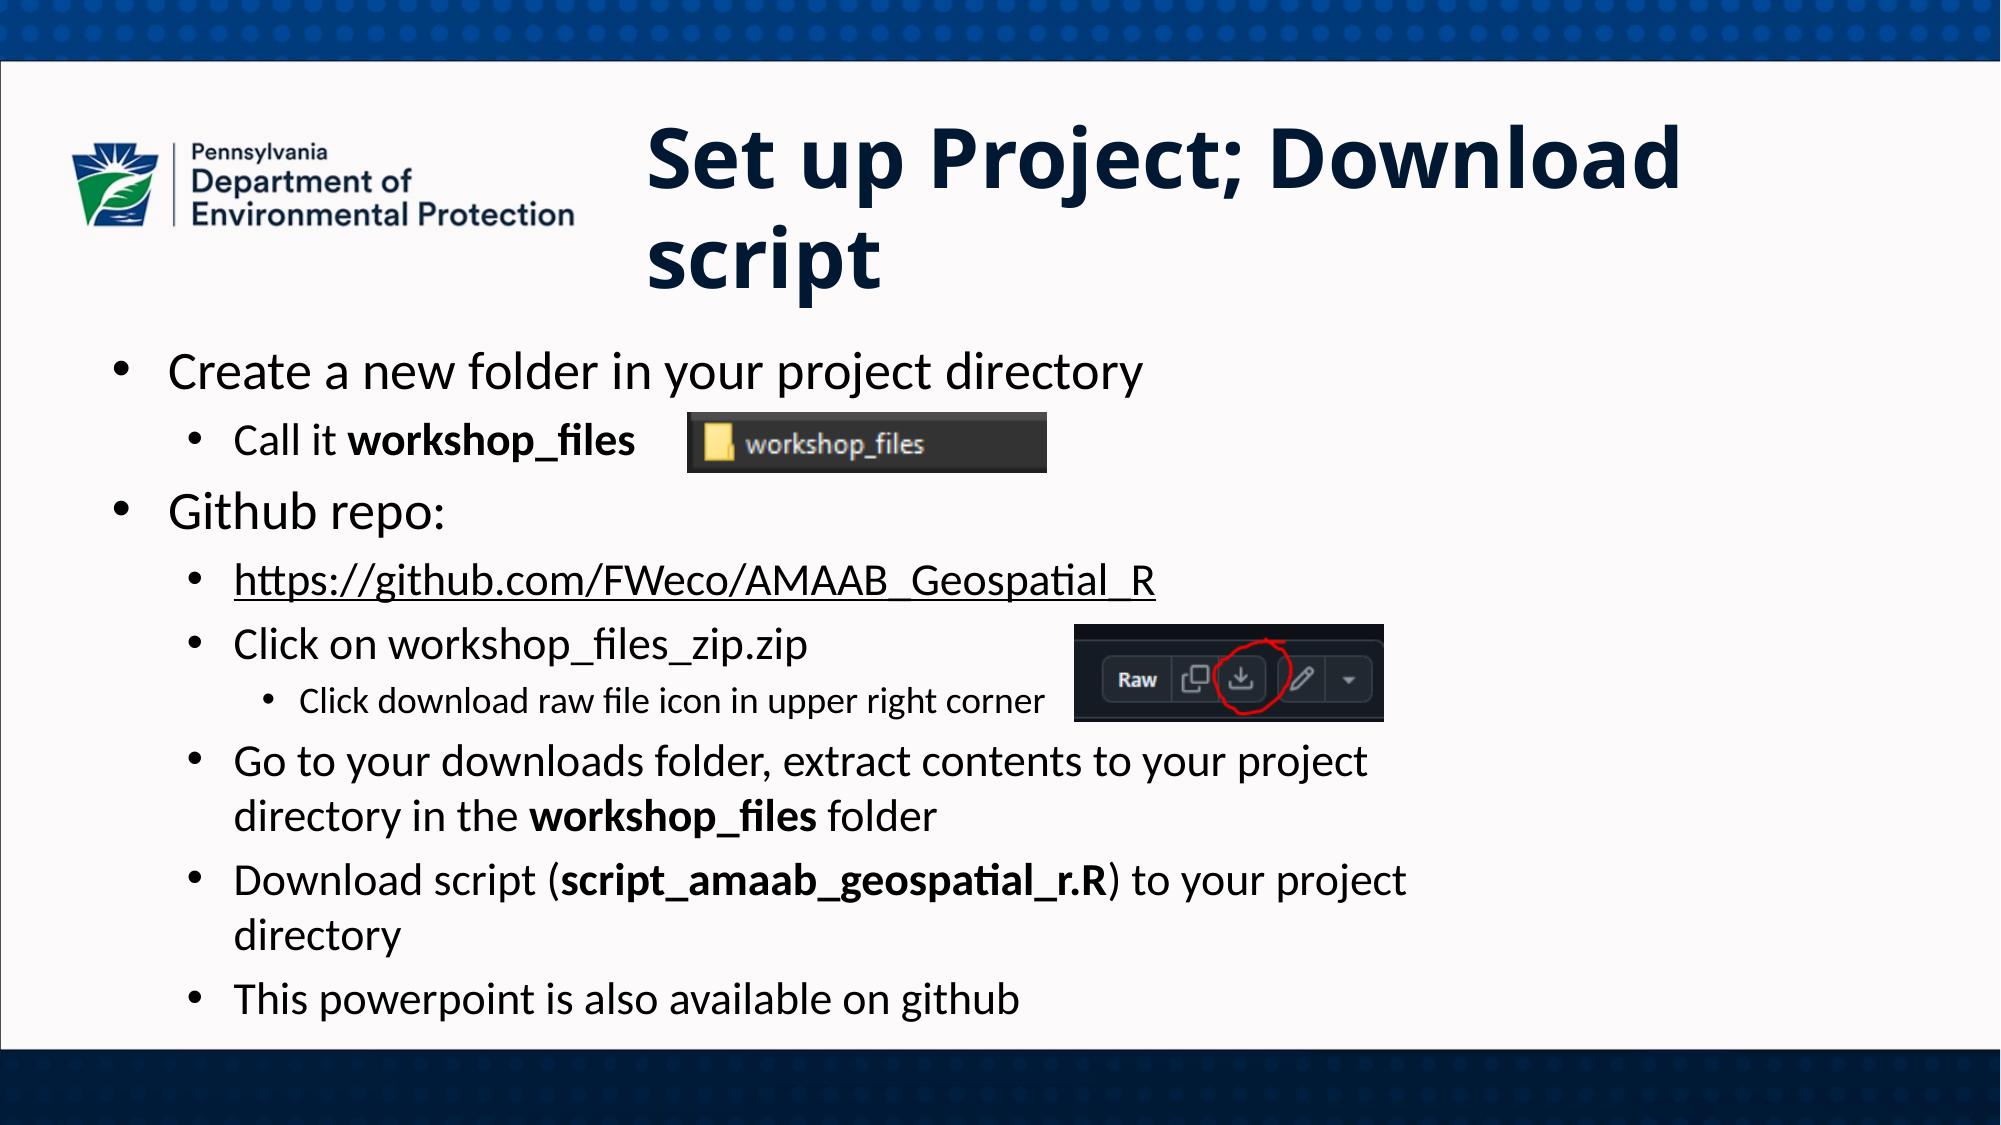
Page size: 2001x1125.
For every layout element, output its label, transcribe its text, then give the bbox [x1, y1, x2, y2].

text_box Set up Project; Download script [631, 98, 1913, 313]
text_box Create a new folder in your project directory Call it workshop_files Github repo: https://github.com/FWeco/AMAAB_Geospatial_R Click on workshop_files_zip.zip Click download raw file icon in upper right corner Go to your downloads folder, extract contents to your project directory in the workshop_files folder Download script (script_amaab_geospatial_r.R) to your project directory This powerpoint is also available on github [96, 328, 1497, 1043]
picture [0, 0, 2001, 1125]
